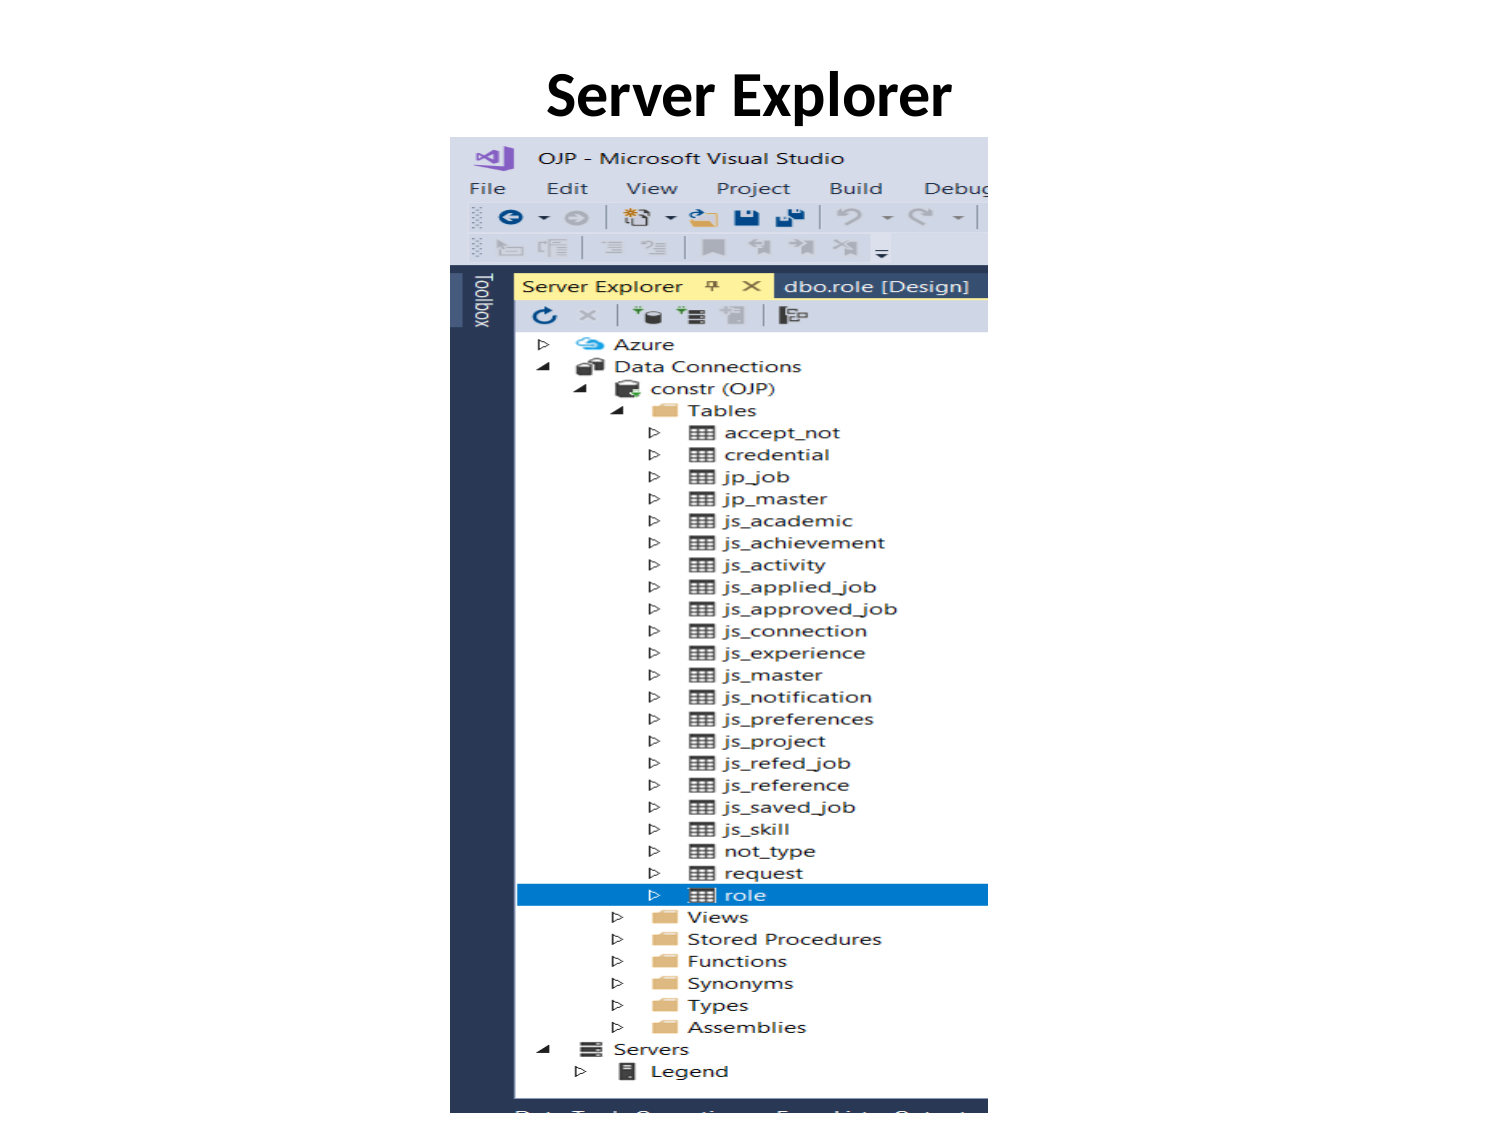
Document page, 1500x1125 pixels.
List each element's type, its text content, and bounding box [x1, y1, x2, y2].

title Server Explorer [75, 45, 1425, 138]
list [449, 137, 988, 1113]
